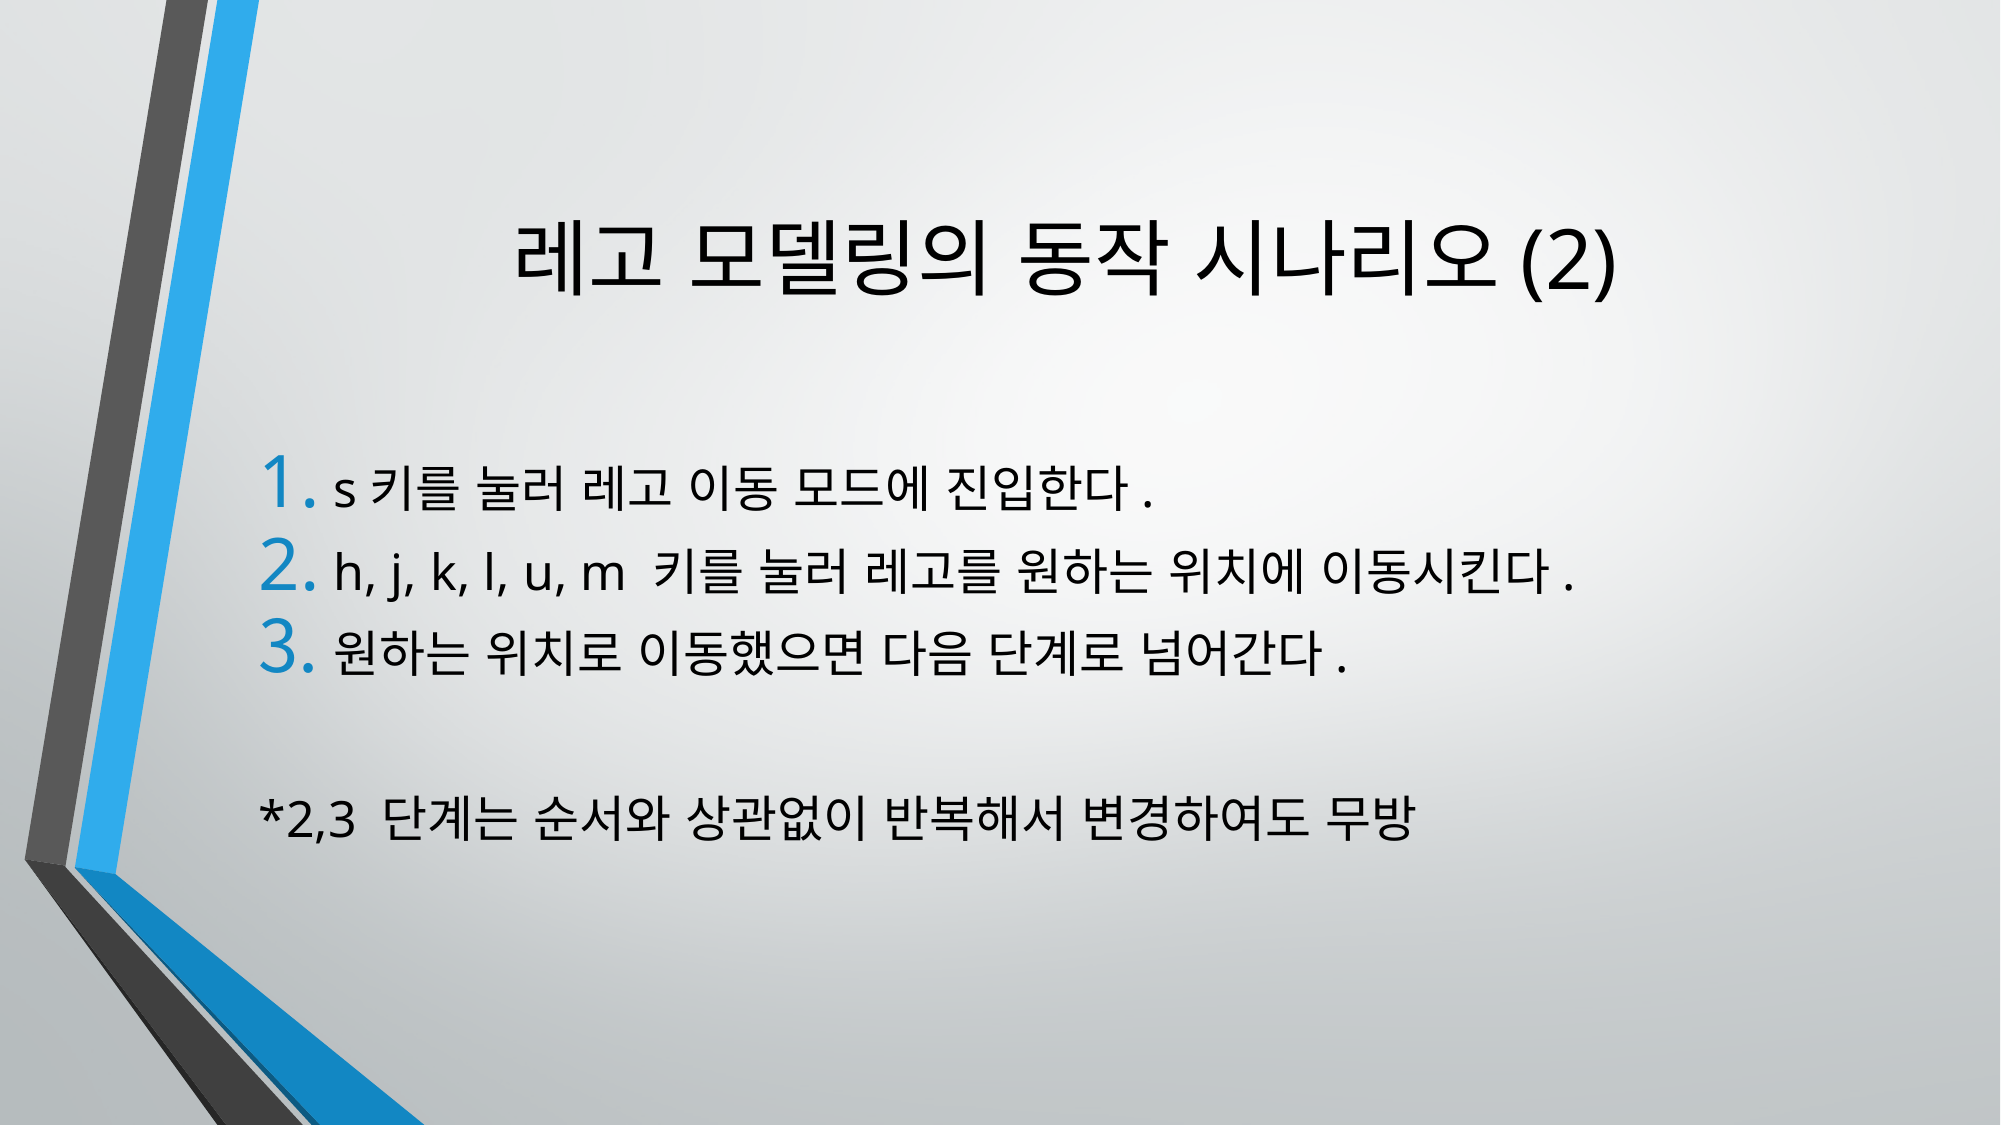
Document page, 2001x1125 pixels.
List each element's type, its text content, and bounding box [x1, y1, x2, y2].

title 레고 모델링의 동작 시나리오(2) [243, 112, 1887, 400]
list s키를 눌러 레고 이동 모드에 진입한다. h, j, k, l, u, m 키를 눌러 레고를 원하는 위치에 이동시킨다. 원하는 위치로 이동했으면 다음 단계로 넘어간다. *2,3 단계는 순서와 상관없이 반복해서 변경하여도 무방 [243, 437, 1887, 950]
